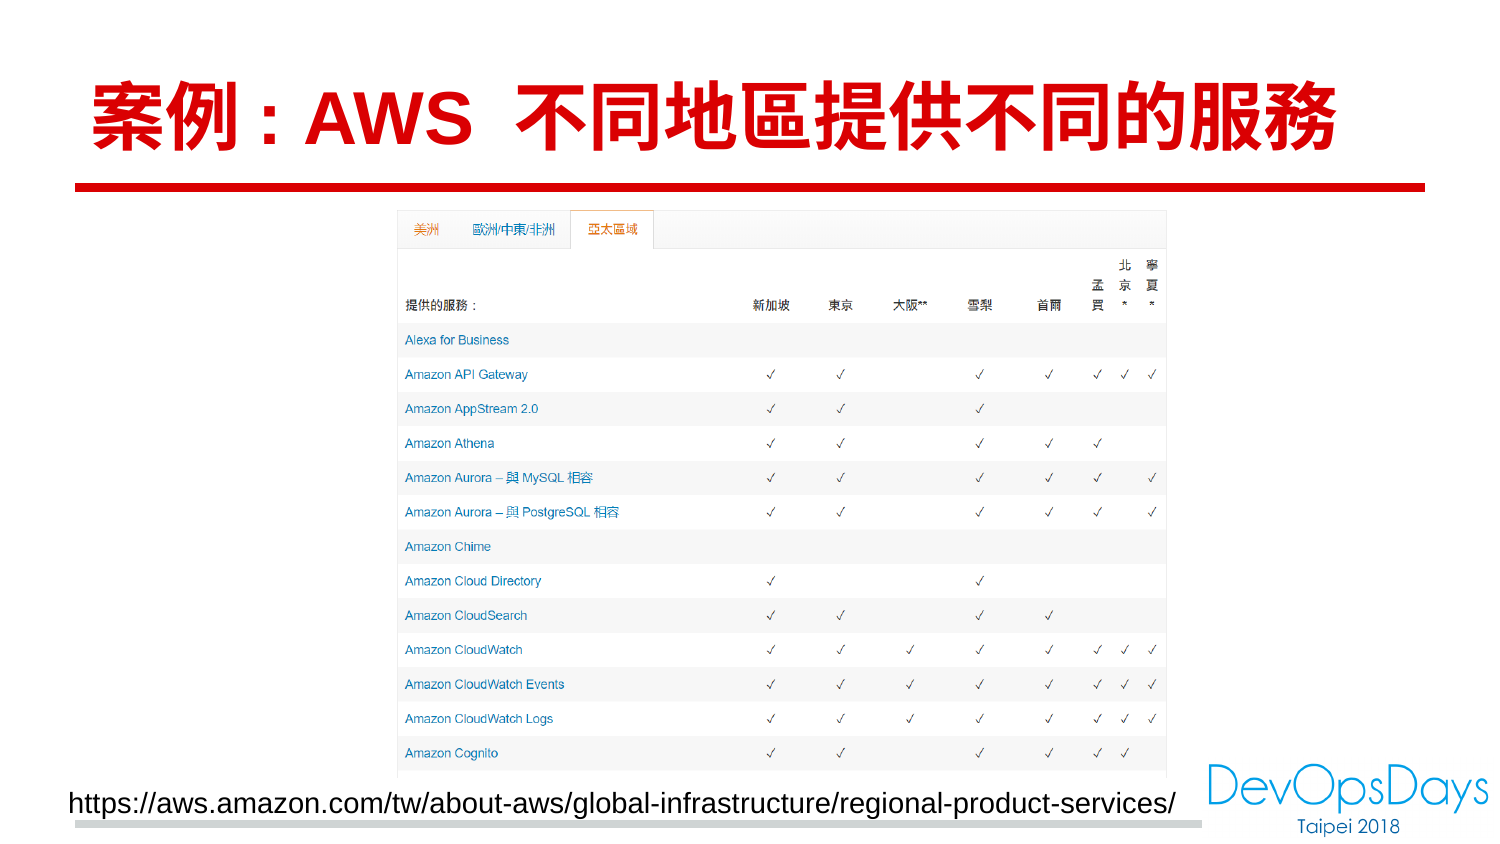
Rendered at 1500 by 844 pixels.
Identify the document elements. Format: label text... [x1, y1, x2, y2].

title 案例: AWS 不同地區提供不同的服務 [75, 33, 1425, 175]
text_box https://aws.amazon.com/tw/about-aws/global-infrastructure/regional-product-services/ [53, 777, 1193, 828]
picture [1202, 757, 1494, 844]
picture [392, 205, 1172, 778]
